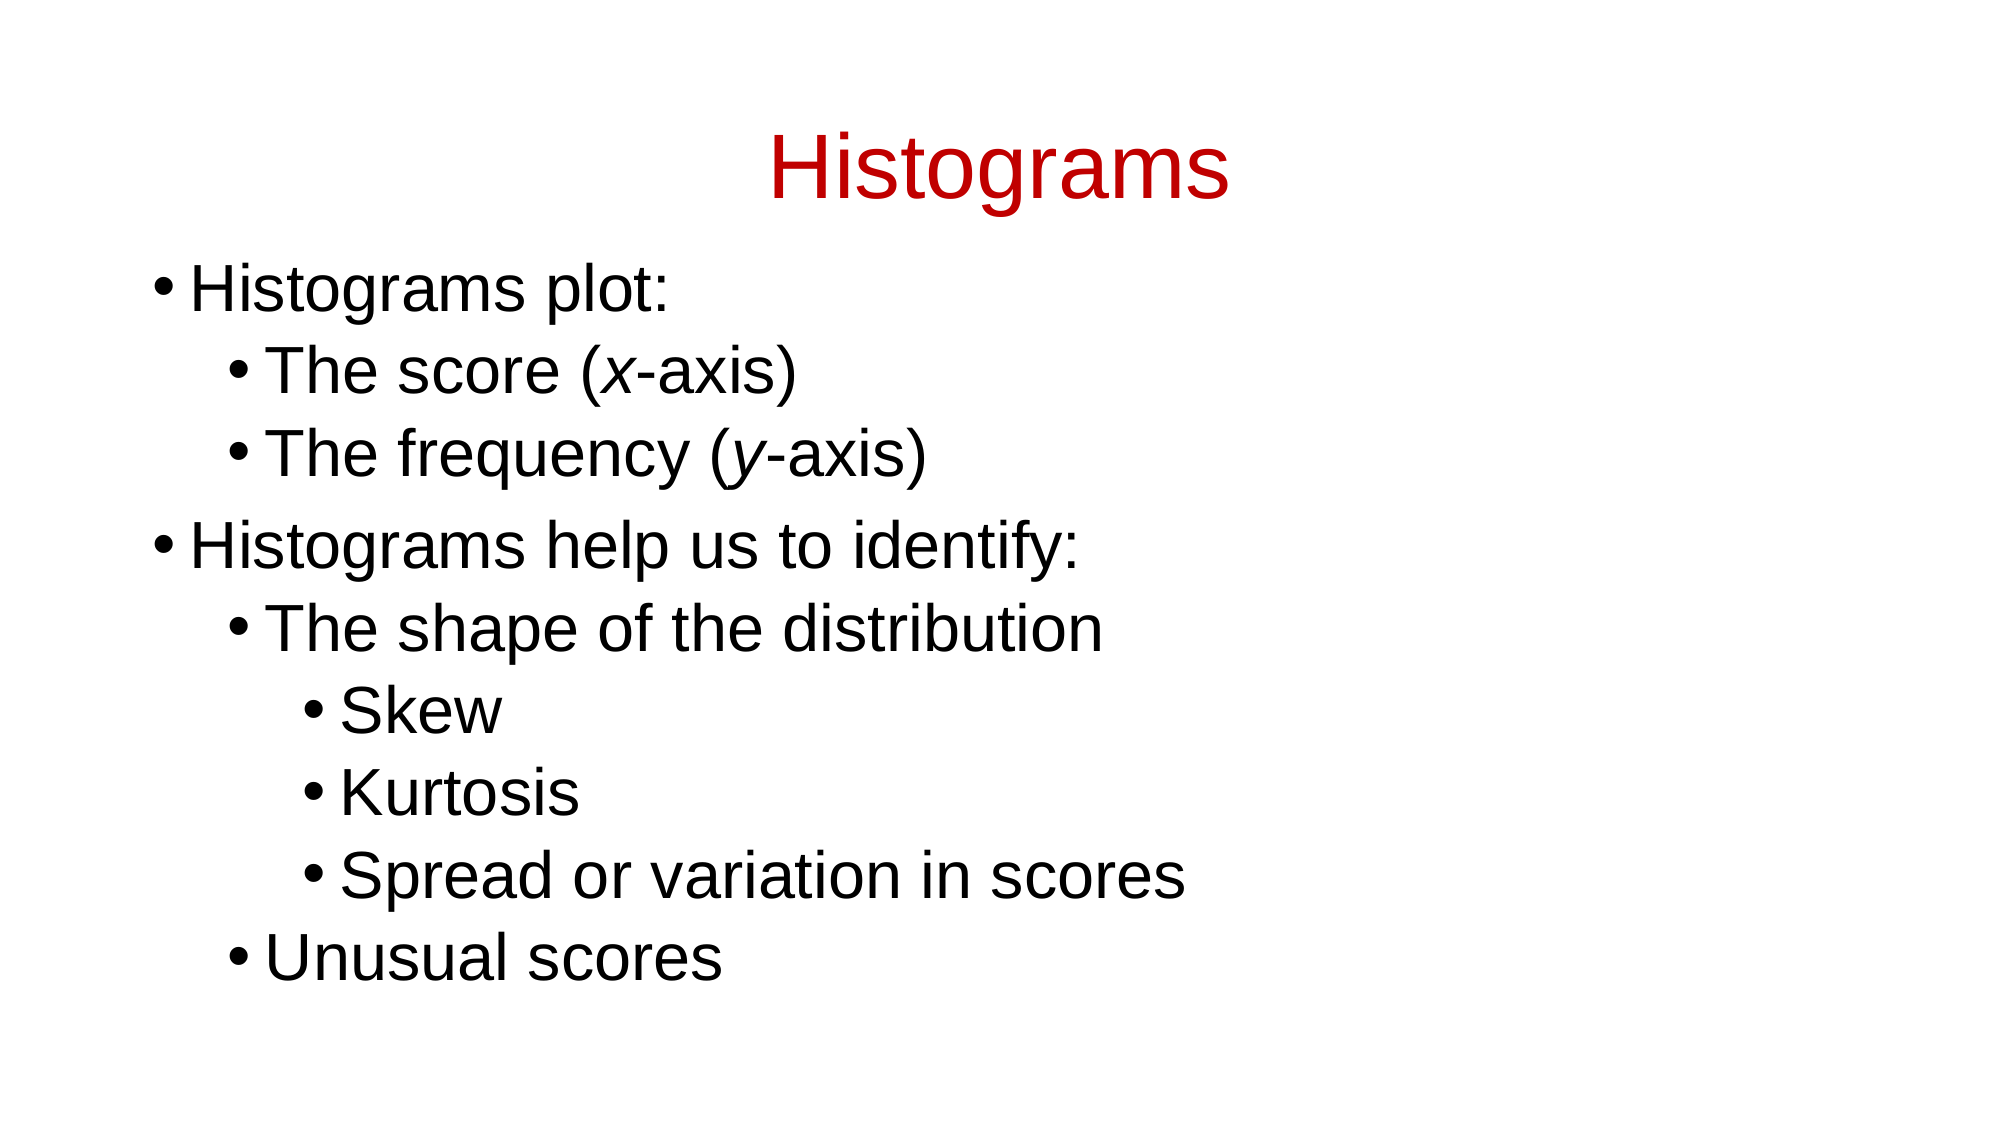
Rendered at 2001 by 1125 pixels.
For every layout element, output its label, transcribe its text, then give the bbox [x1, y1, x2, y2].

list Histograms plot: The score (x-axis) The frequency (y-axis) Histograms help us to identify: The shape of the distribution Skew Kurtosis Spread or variation in scores Unusual scores [137, 246, 1863, 961]
title Histograms [137, 59, 1863, 246]
